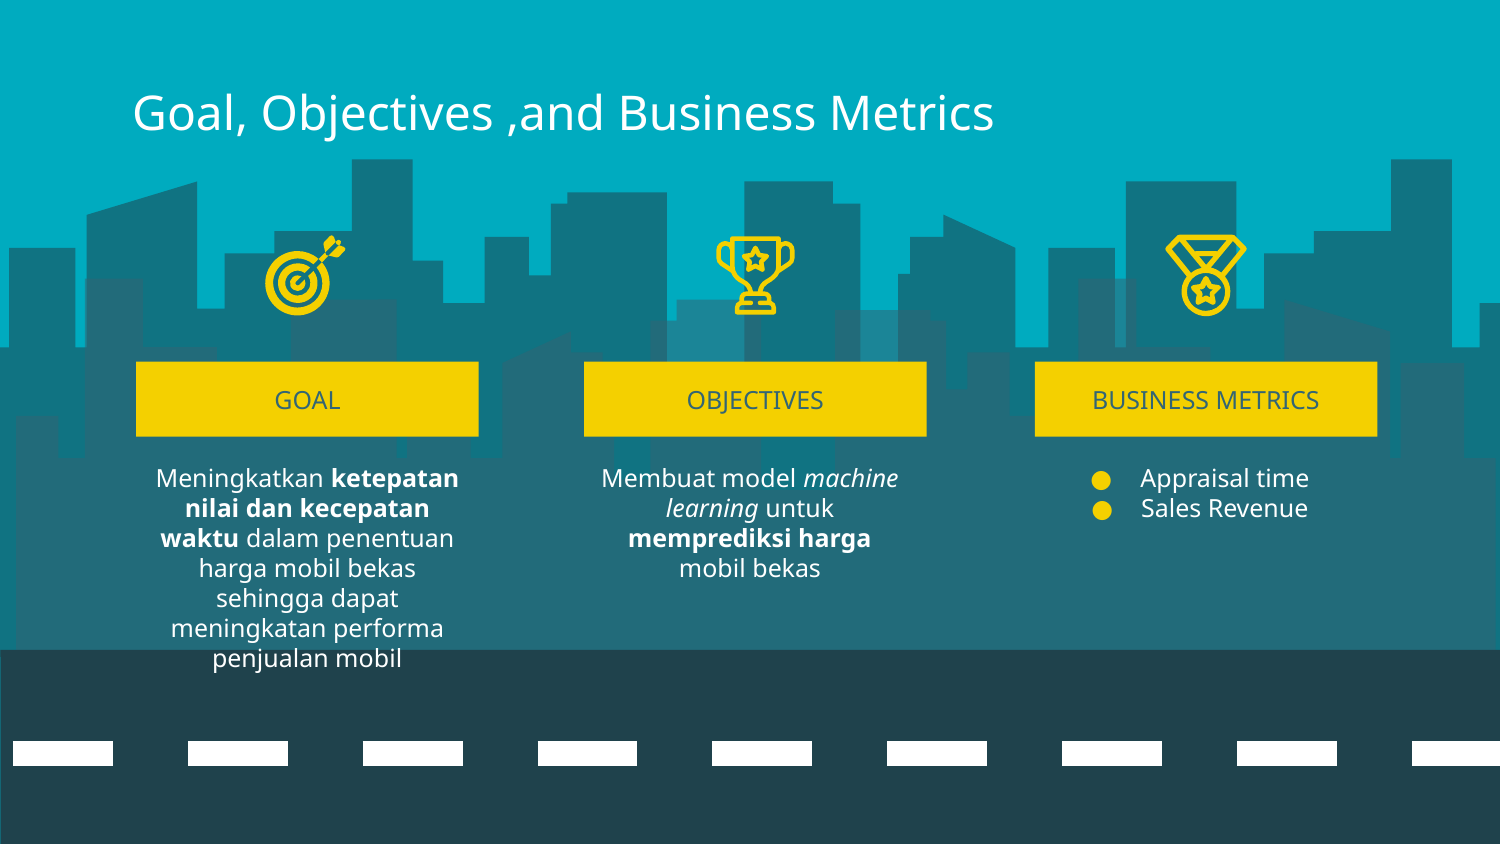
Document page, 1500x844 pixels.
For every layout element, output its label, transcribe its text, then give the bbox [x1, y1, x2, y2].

title Goal, Objectives ,and Business Metrics [116, 64, 1383, 159]
subtitle BUSINESS METRICS [1034, 361, 1378, 437]
subtitle Appraisal time Sales Revenue [1035, 447, 1378, 615]
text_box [261, 235, 346, 316]
subtitle Meningkatkan ketepatan nilai dan kecepatan waktu dalam penentuan harga mobil bekas sehingga dapat meningkatan performa penjualan mobil [136, 447, 479, 651]
subtitle OBJECTIVES [584, 361, 927, 437]
subtitle Membuat model machine learning untuk memprediksi harga mobil bekas [579, 447, 921, 615]
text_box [1164, 234, 1248, 317]
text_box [716, 236, 795, 315]
subtitle GOAL [136, 361, 479, 437]
